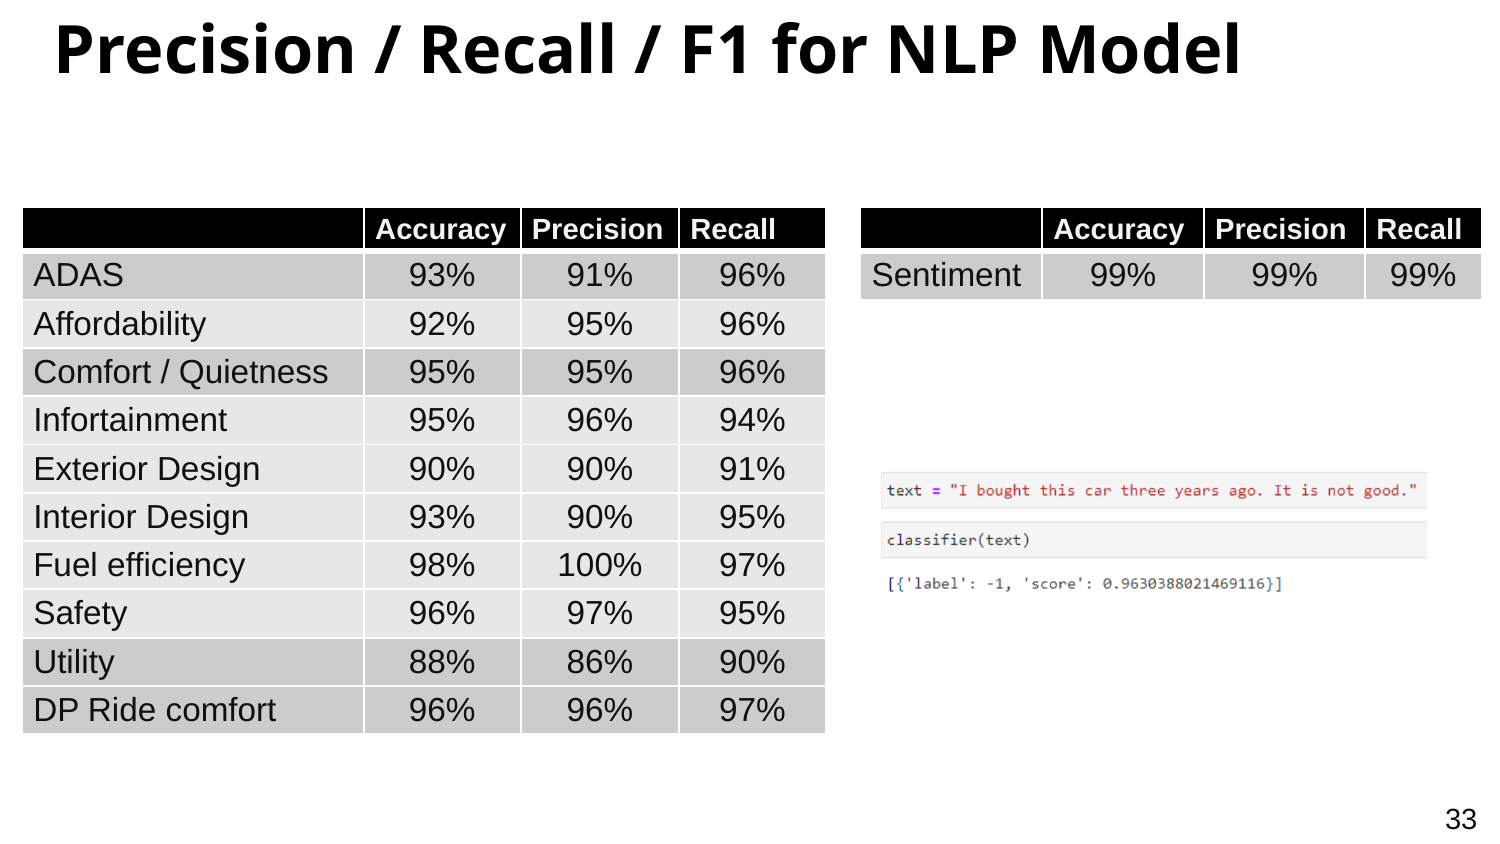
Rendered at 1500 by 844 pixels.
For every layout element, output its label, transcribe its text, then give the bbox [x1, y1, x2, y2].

table_cell 95% [522, 349, 678, 395]
table_cell 91% [680, 445, 825, 492]
table_cell 99% [1366, 254, 1481, 299]
table_cell 90% [522, 445, 678, 492]
table_cell 95% [365, 349, 520, 395]
table_cell 90% [365, 445, 520, 492]
table_cell 90% [522, 494, 678, 540]
table_header Recall [680, 208, 825, 248]
table_header Precision [1205, 208, 1364, 248]
picture [877, 469, 1427, 602]
table_cell 92% [365, 300, 520, 347]
table_cell 100% [522, 542, 678, 588]
table_cell 96% [365, 687, 520, 733]
table_cell ADAS [23, 254, 363, 299]
table_cell 95% [680, 590, 825, 637]
table_cell 93% [365, 254, 520, 299]
table_cell Infortainment [23, 397, 363, 444]
table_cell 96% [522, 687, 678, 733]
table_cell 91% [522, 254, 678, 299]
table_cell Safety [23, 590, 363, 637]
table_cell 96% [680, 254, 825, 299]
table_cell 95% [680, 494, 825, 540]
table_cell 95% [522, 300, 678, 347]
table_header Accuracy [365, 208, 520, 248]
table_cell Utility [23, 639, 363, 685]
table_header Precision [522, 208, 678, 248]
table_cell 99% [1043, 254, 1203, 299]
table_cell 95% [365, 397, 520, 444]
table_cell 88% [365, 639, 520, 685]
table_cell 86% [522, 639, 678, 685]
table_cell Interior Design [23, 494, 363, 540]
table_cell DP Ride comfort [23, 687, 363, 733]
table_cell 96% [680, 349, 825, 395]
table_cell 96% [680, 300, 825, 347]
table_cell 96% [522, 397, 678, 444]
table_cell Affordability [23, 300, 363, 347]
table_cell Fuel efficiency [23, 542, 363, 588]
text_box Precision / Recall / F1 for NLP Model [38, 1, 1499, 171]
table_cell 94% [680, 397, 825, 444]
text_box 33 [1430, 793, 1500, 843]
table_cell Sentiment [861, 254, 1041, 299]
table_cell 97% [680, 542, 825, 588]
table_cell 90% [680, 639, 825, 685]
table_cell Exterior Design [23, 445, 363, 492]
table_header [861, 208, 1041, 248]
table_header Accuracy [1043, 208, 1203, 248]
table_header [23, 208, 363, 248]
table_cell 97% [522, 590, 678, 637]
table_header Recall [1366, 208, 1481, 248]
table_cell 97% [680, 687, 825, 733]
table_cell 96% [365, 590, 520, 637]
table_cell 99% [1205, 254, 1364, 299]
table_cell 93% [365, 494, 520, 540]
table_cell Comfort / Quietness [23, 349, 363, 395]
table_cell 98% [365, 542, 520, 588]
